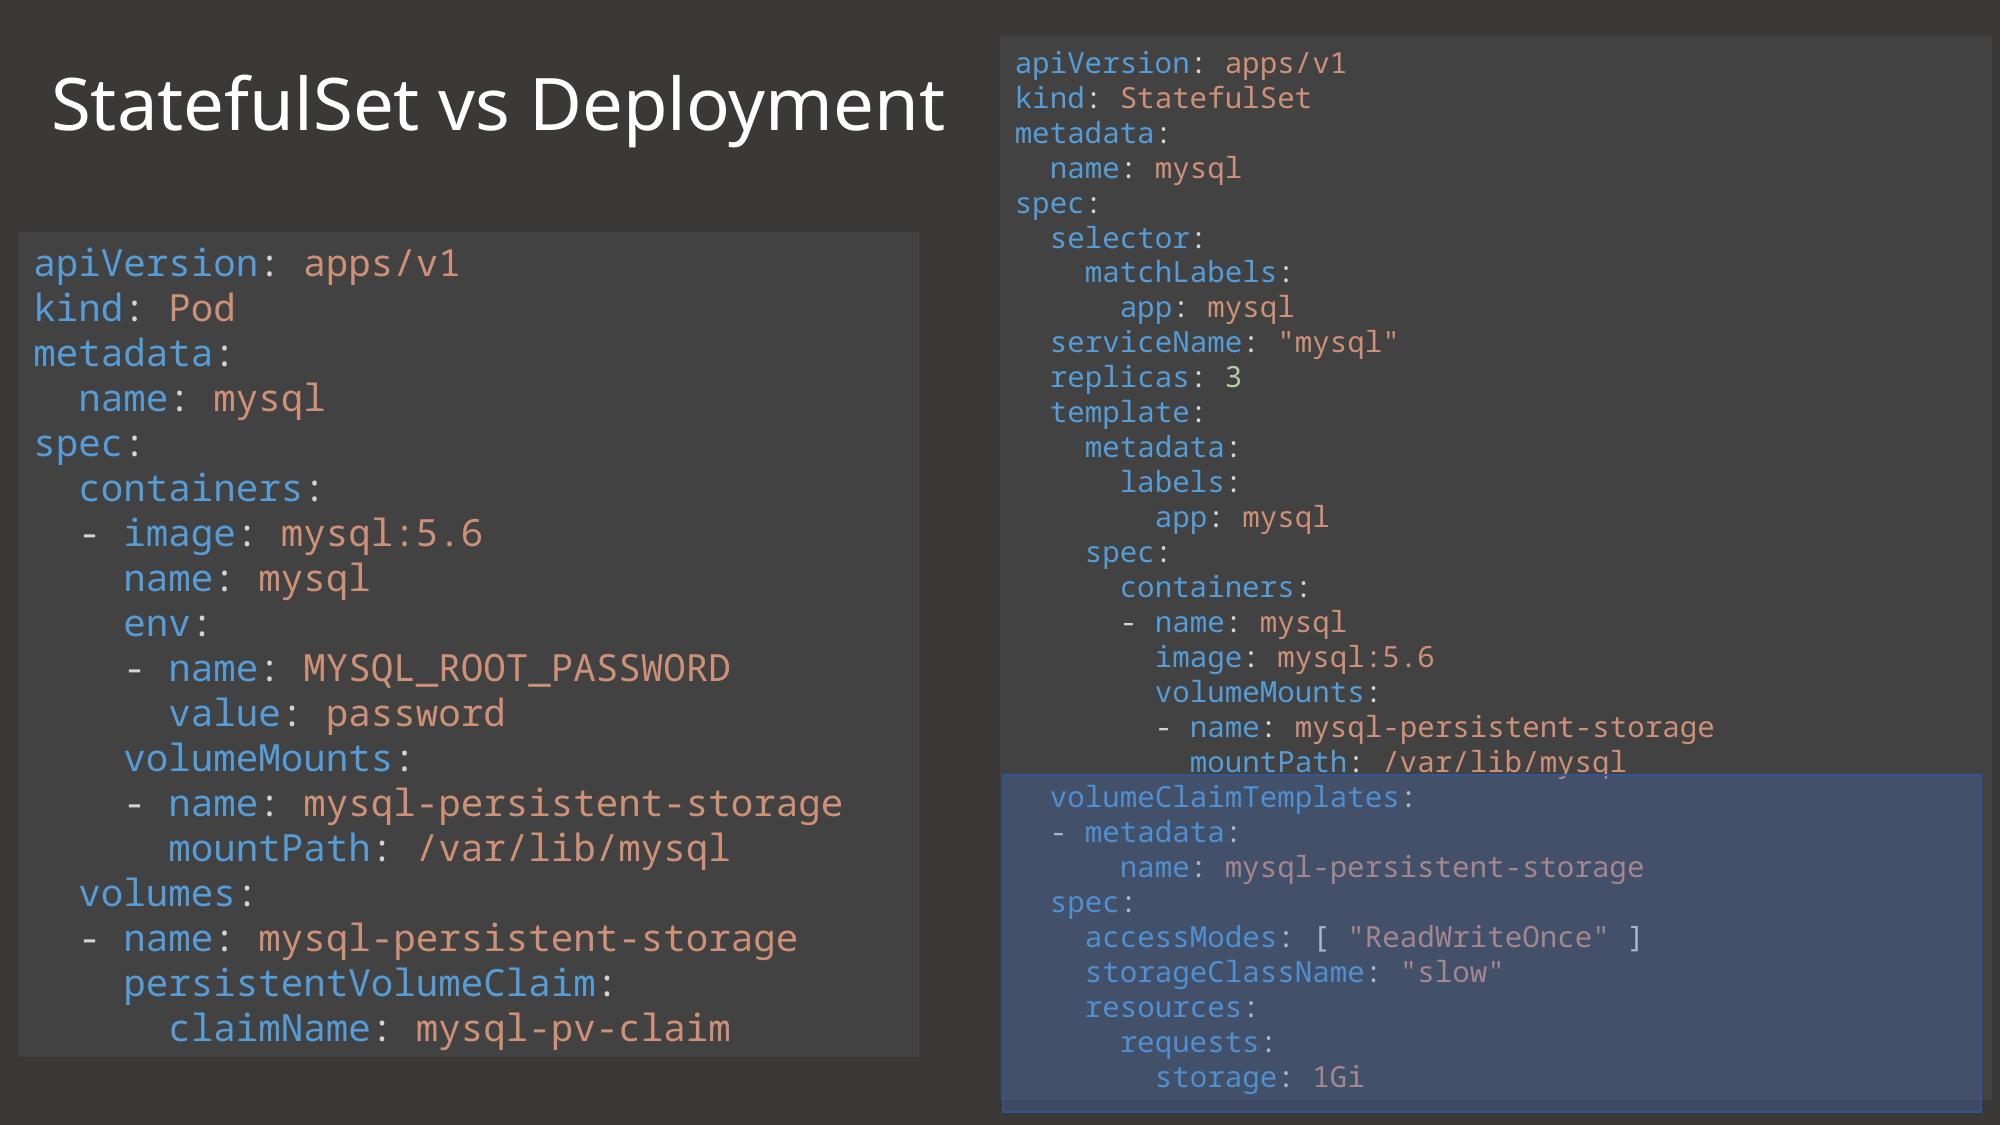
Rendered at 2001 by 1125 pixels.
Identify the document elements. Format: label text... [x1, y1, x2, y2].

text_box apiVersion: apps/v1 kind: Pod metadata: name: mysql spec: containers: - image: mysql:5.6 name: mysql env: - name: MYSQL_ROOT_PASSWORD value: password volumeMounts: - name: mysql-persistent-storage mountPath: /var/lib/mysql volumes: - name: mysql-persistent-storage persistentVolumeClaim: claimName: mysql-pv-claim [18, 231, 920, 1057]
text_box apiVersion: apps/v1 kind: StatefulSet metadata: name: mysql spec: selector: matchLabels: app: mysql serviceName: "mysql" replicas: 3 template: metadata: labels: app: mysql spec: containers: - name: mysql image: mysql:5.6 volumeMounts: - name: mysql-persistent-storage mountPath: /var/lib/mysql volumeClaimTemplates: - metadata: name: mysql-persistent-storage spec: accessModes: [ "ReadWriteOnce" ] storageClassName: "slow" resources: requests: storage: 1Gi [999, 36, 1993, 1101]
text_box [1002, 774, 1982, 1113]
title StatefulSet vs Deployment [36, 59, 999, 154]
